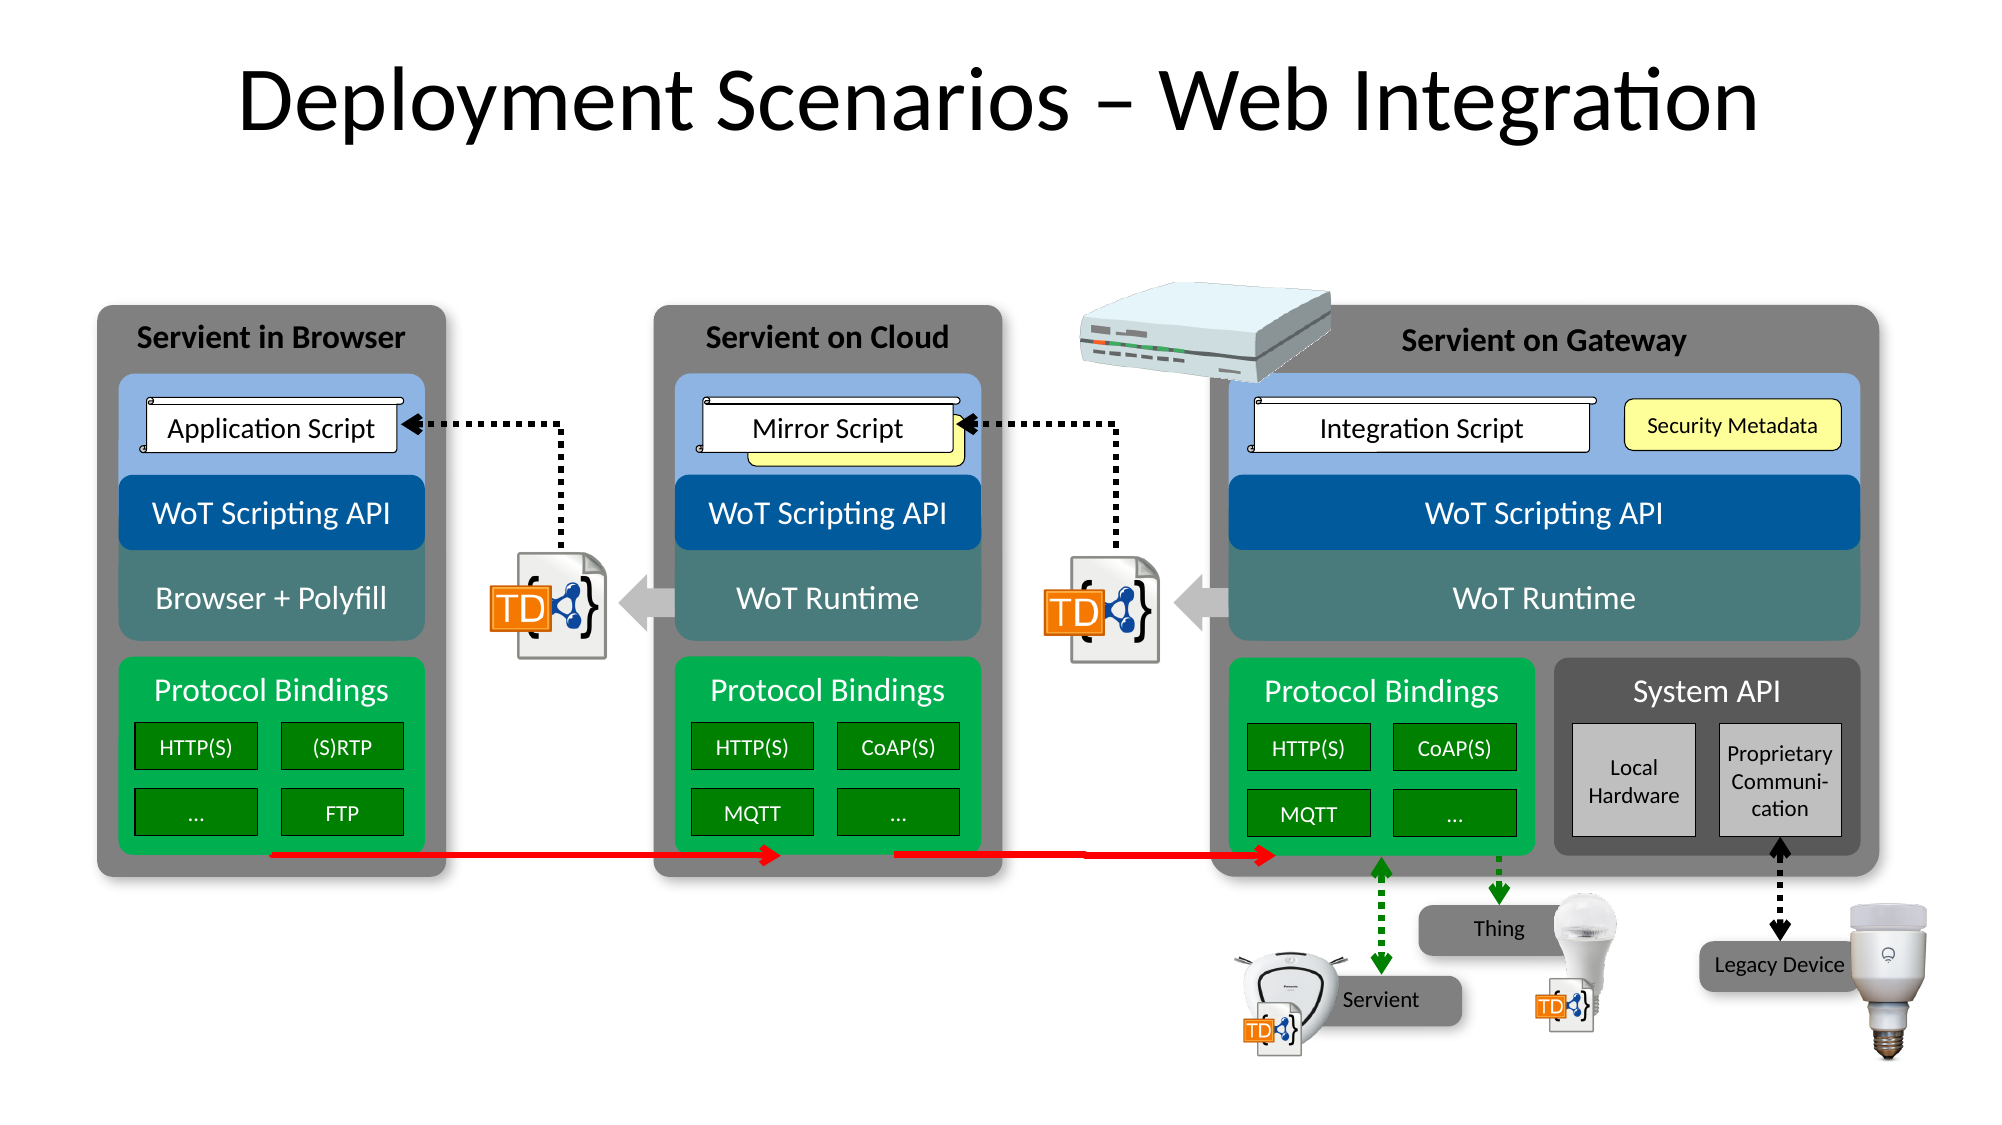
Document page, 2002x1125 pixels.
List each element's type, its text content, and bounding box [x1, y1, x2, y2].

picture [1241, 998, 1305, 1062]
title Deployment Scenarios – Web Integration [0, 0, 2001, 188]
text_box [96, 282, 1964, 1069]
picture [1038, 547, 1166, 675]
picture [485, 544, 613, 672]
picture [1533, 974, 1597, 1038]
